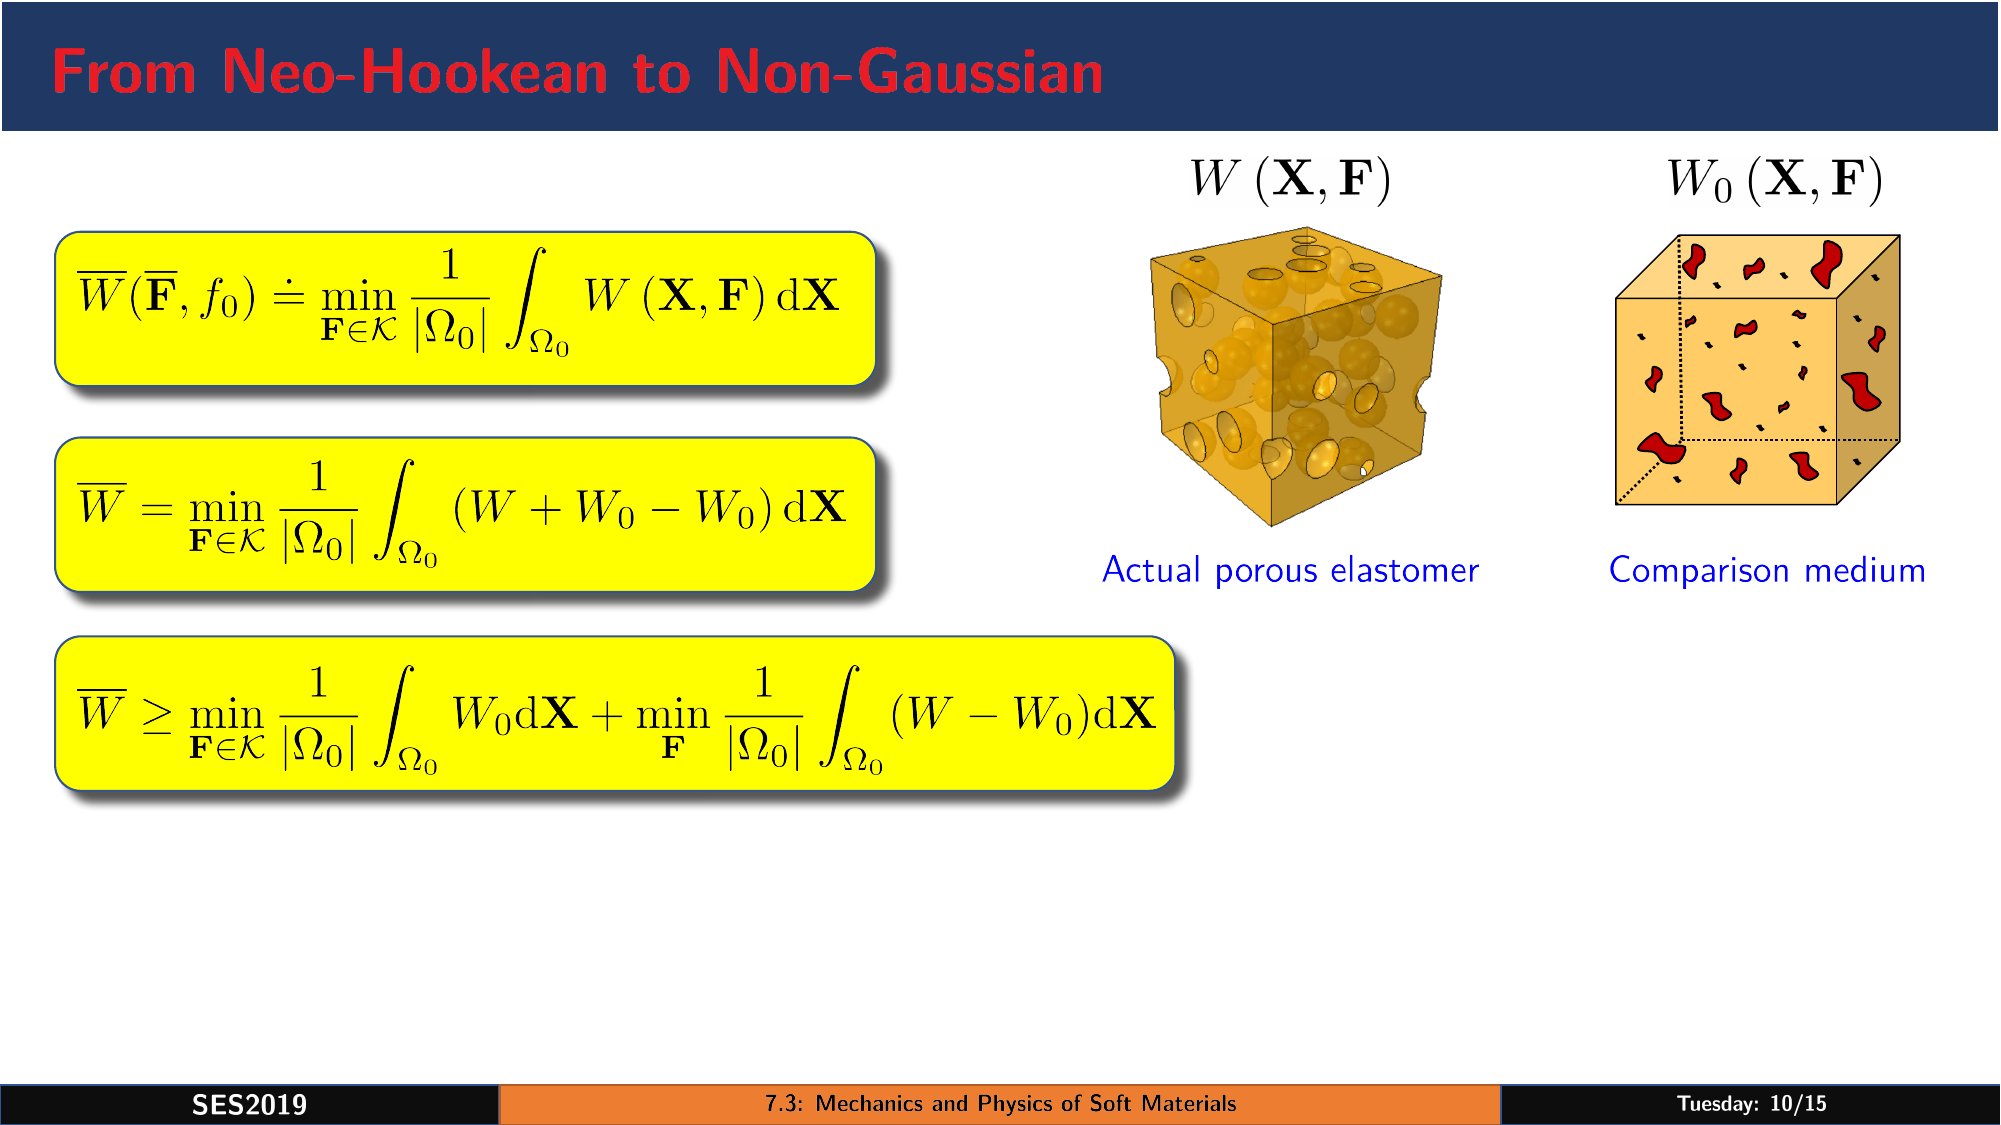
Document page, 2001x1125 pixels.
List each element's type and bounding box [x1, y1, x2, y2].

text_box [0, 0, 2000, 134]
picture [1677, 1094, 1826, 1116]
text_box [1123, 156, 1900, 531]
text_box [0, 1084, 499, 1125]
text_box [55, 437, 877, 593]
picture [1610, 555, 1924, 589]
text_box [499, 1084, 1500, 1125]
picture [193, 1094, 306, 1115]
picture [55, 47, 1101, 93]
picture [1102, 555, 1479, 589]
picture [766, 1094, 1236, 1116]
text_box [1500, 1084, 2000, 1125]
text_box [55, 231, 877, 387]
text_box [55, 636, 1176, 791]
